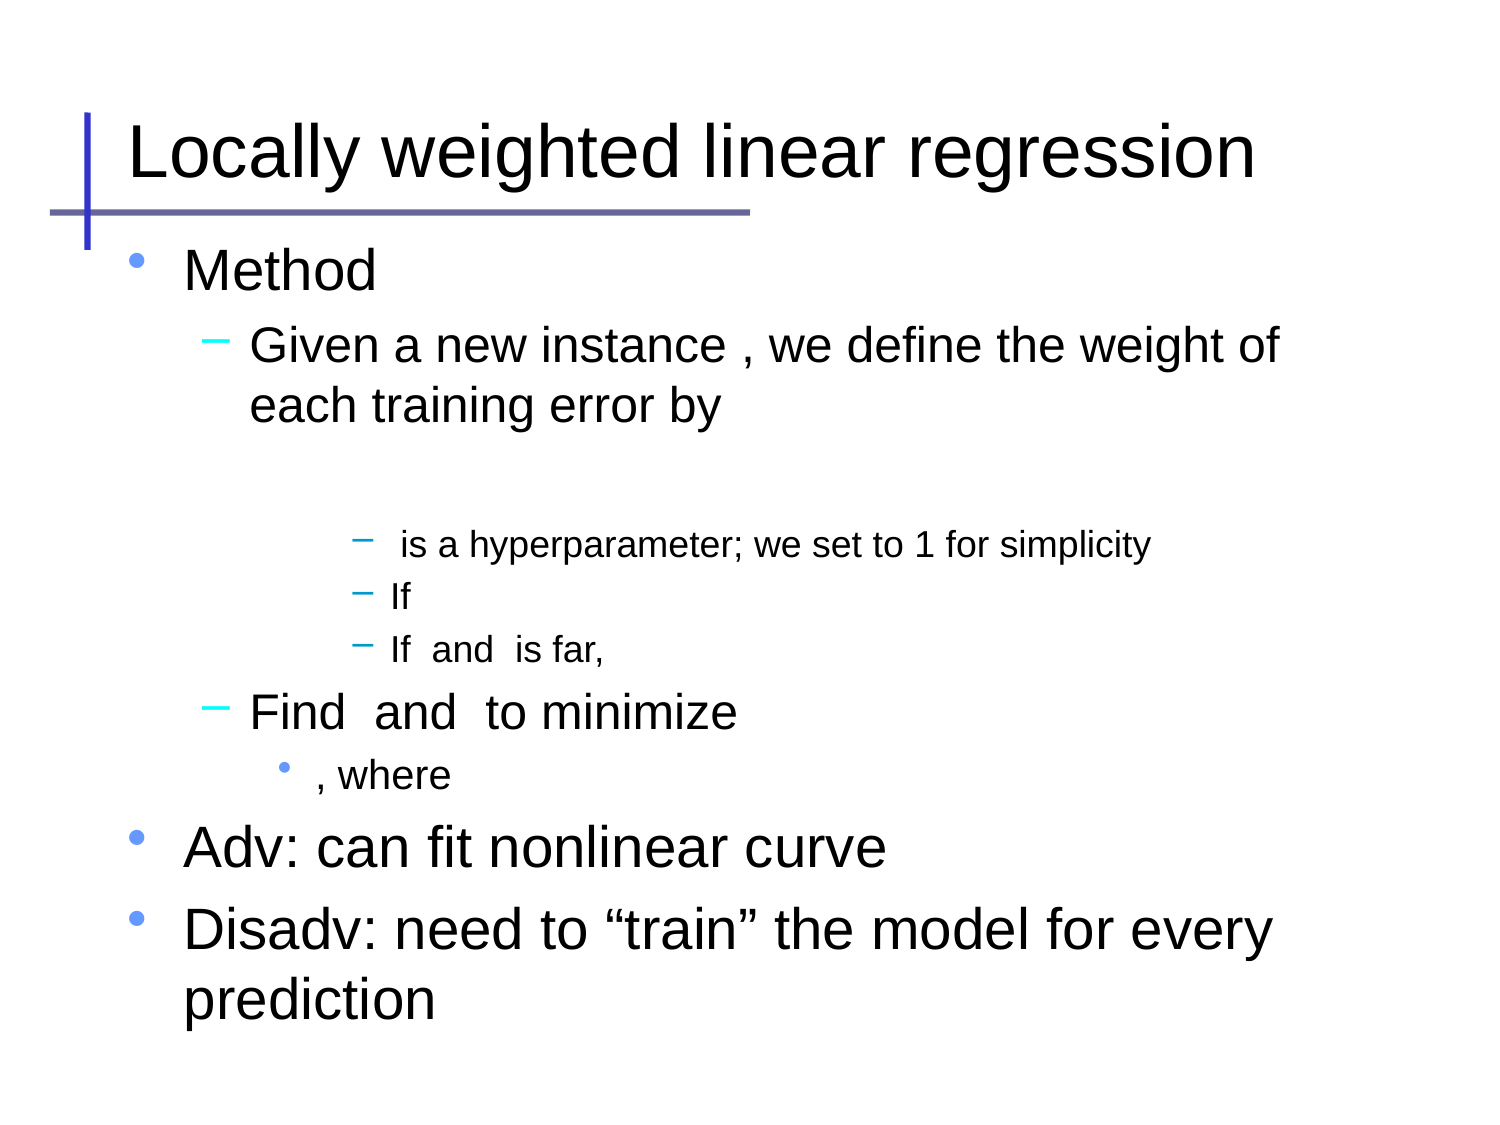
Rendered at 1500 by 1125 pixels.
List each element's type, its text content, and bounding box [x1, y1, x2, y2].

title Locally weighted linear regression [112, 37, 1388, 200]
